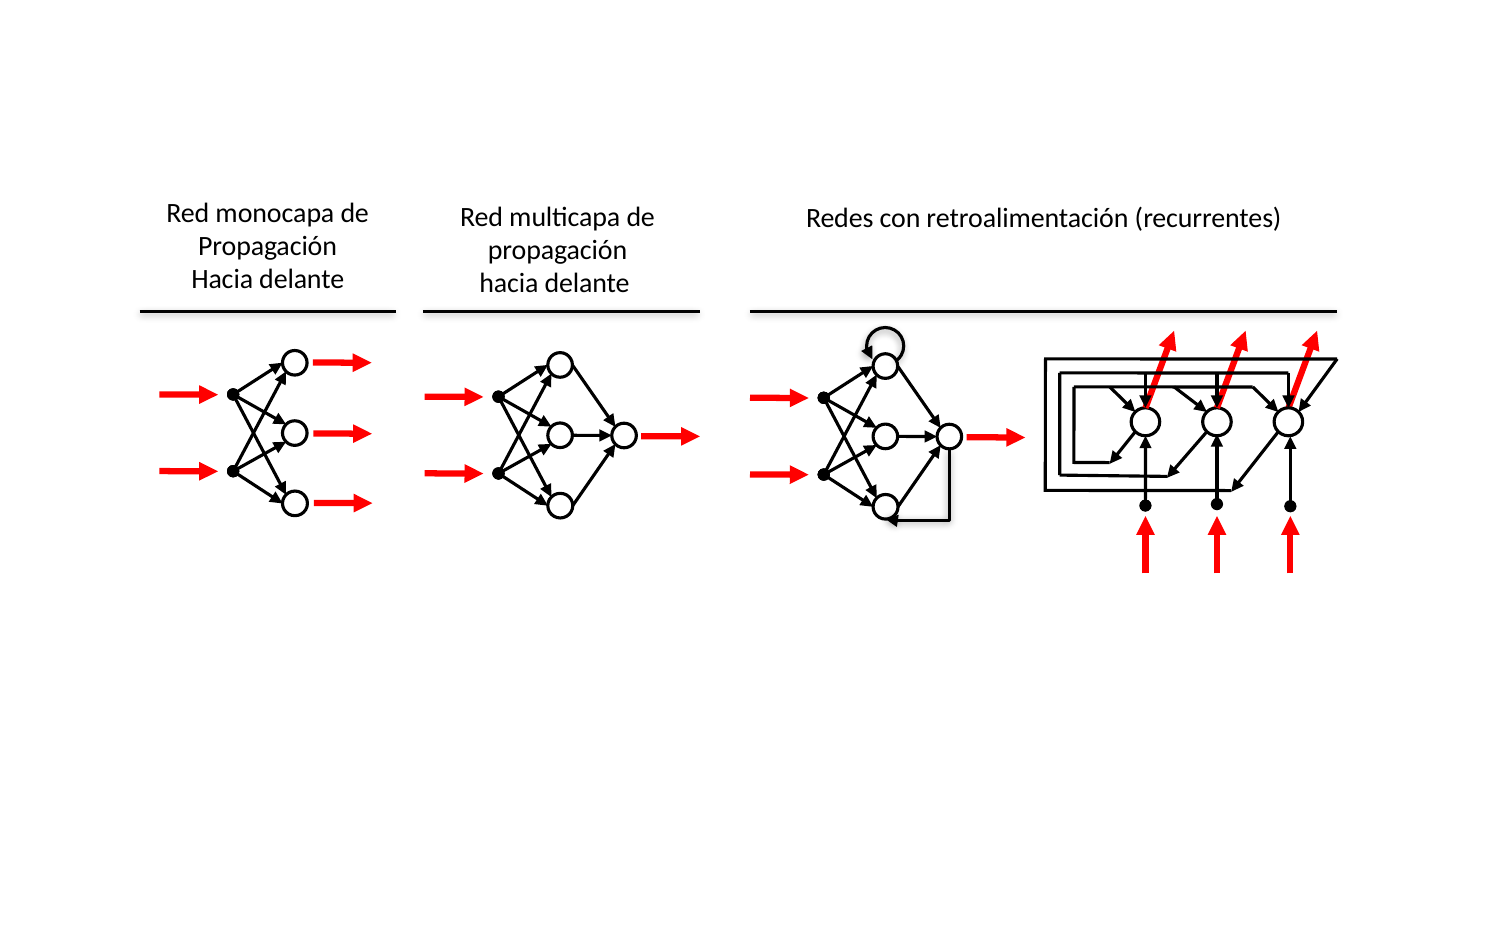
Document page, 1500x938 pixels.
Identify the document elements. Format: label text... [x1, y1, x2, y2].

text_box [749, 327, 1026, 520]
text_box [1163, 434, 1211, 475]
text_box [1109, 386, 1136, 413]
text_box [1277, 367, 1293, 384]
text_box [159, 350, 373, 516]
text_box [1298, 358, 1338, 413]
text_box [1121, 374, 1190, 384]
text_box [1121, 360, 1190, 372]
text_box Red multicapa de propagación hacia delante [415, 190, 700, 306]
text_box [1192, 354, 1271, 358]
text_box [1273, 360, 1297, 384]
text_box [1121, 354, 1191, 358]
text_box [1252, 386, 1279, 413]
text_box [1272, 405, 1305, 438]
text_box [1121, 367, 1186, 372]
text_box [1173, 386, 1208, 413]
text_box Red monocapa de Propagación Hacia delante [139, 187, 396, 302]
text_box [1200, 406, 1234, 438]
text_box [1272, 354, 1342, 361]
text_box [1224, 437, 1286, 486]
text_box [1192, 367, 1271, 372]
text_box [1106, 434, 1139, 461]
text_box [424, 352, 701, 519]
text_box Redes con retroalimentación (recurrentes) [750, 191, 1338, 241]
text_box [1129, 406, 1162, 438]
